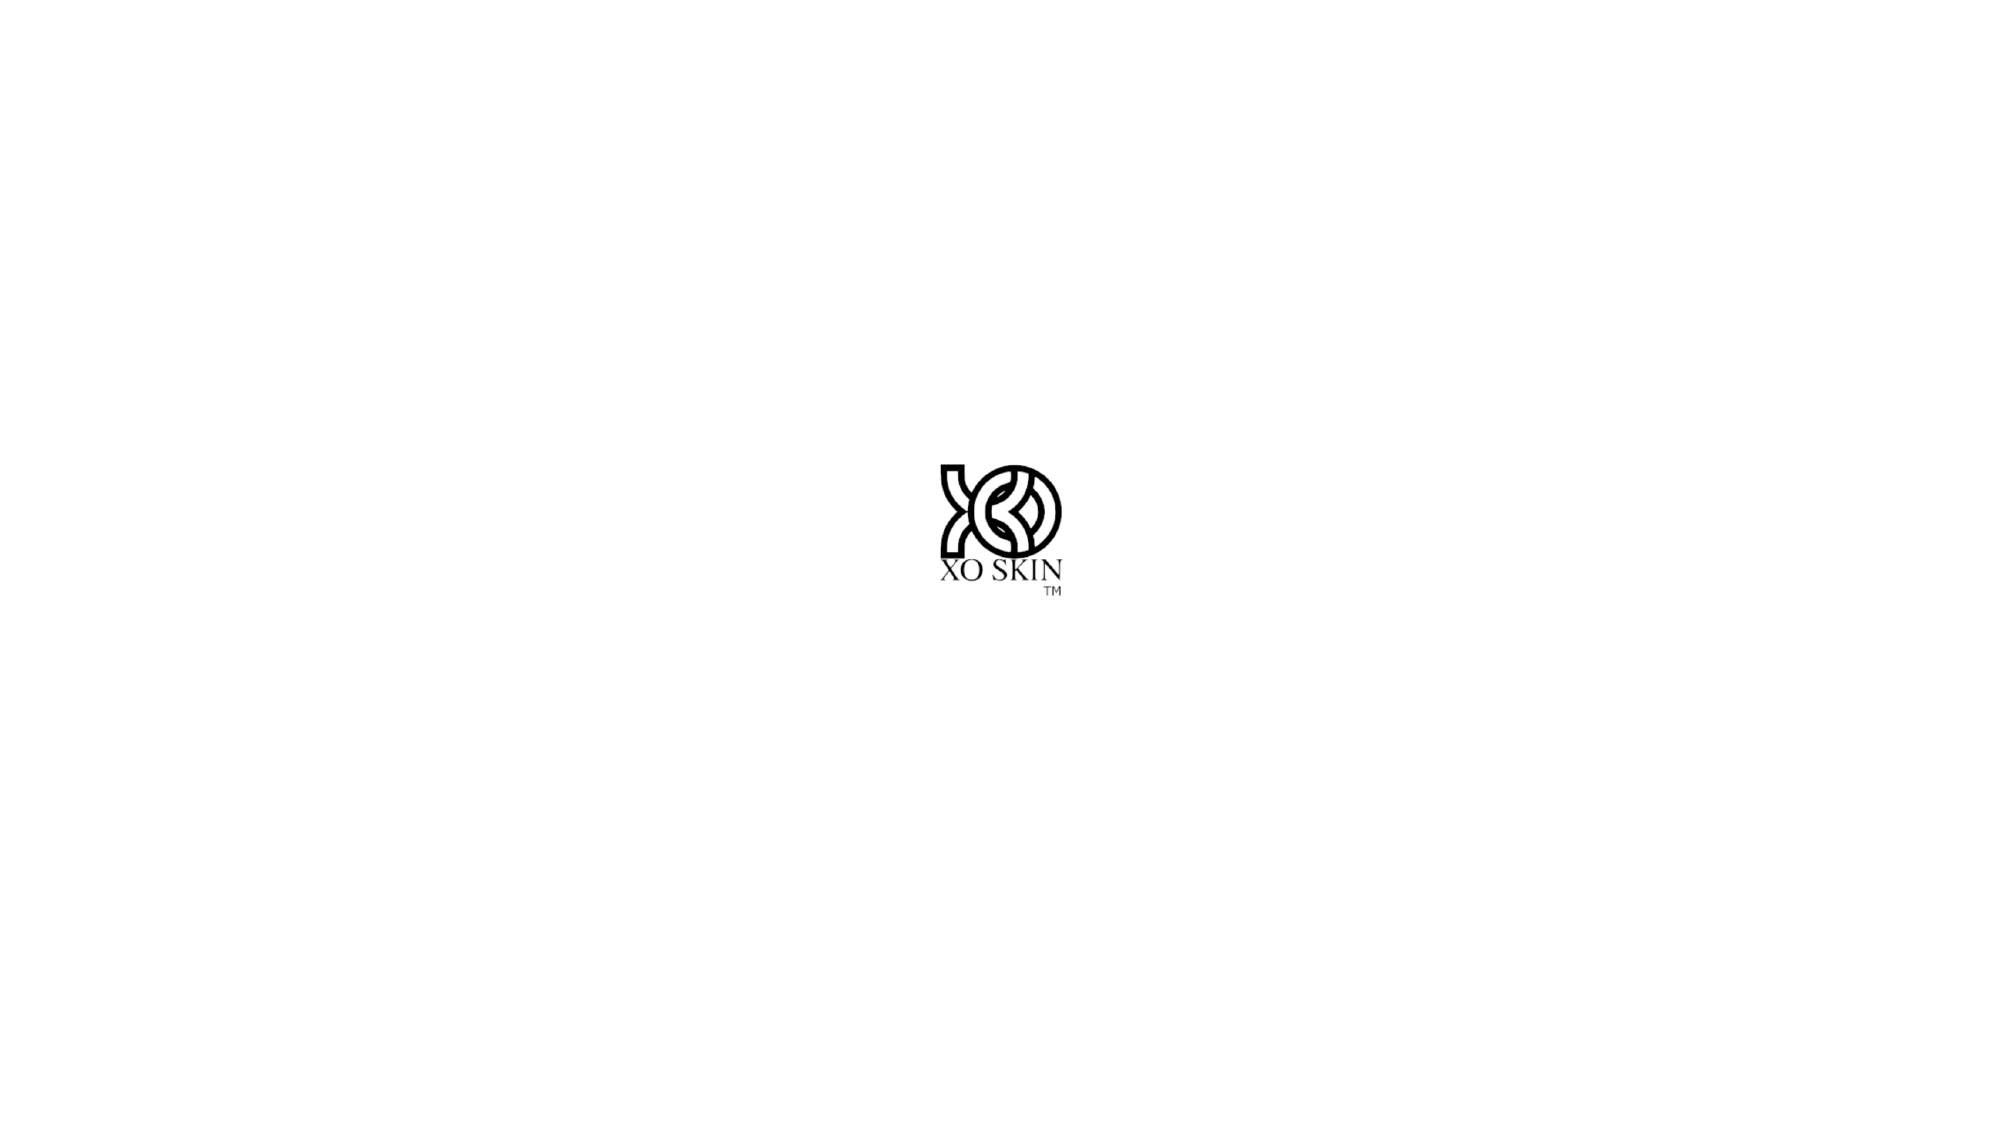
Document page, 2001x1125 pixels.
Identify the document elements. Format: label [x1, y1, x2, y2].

picture [462, 0, 1538, 1125]
